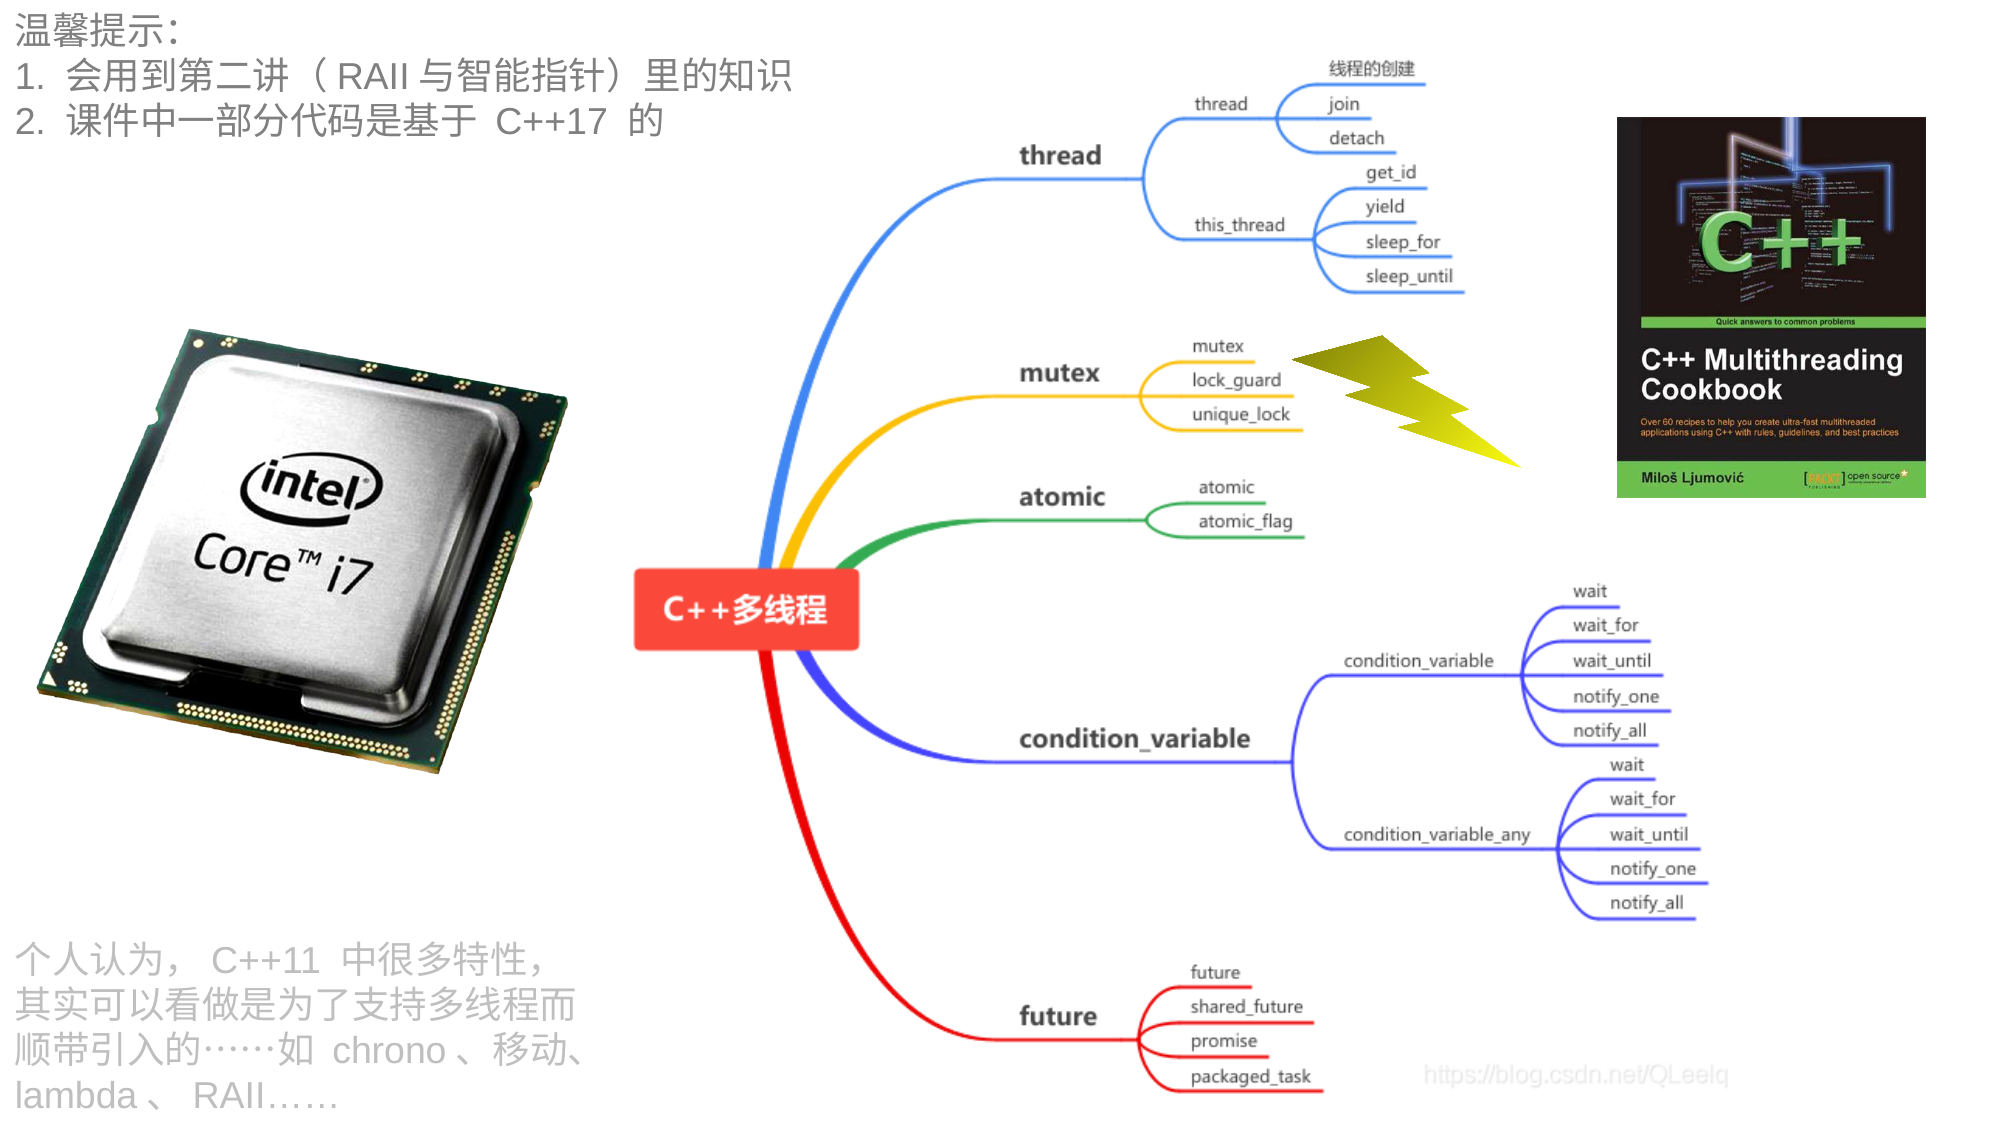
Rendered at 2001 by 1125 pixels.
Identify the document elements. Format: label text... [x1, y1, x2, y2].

text_box 个人认为，C++11 中很多特性，其实可以看做是为了支持多线程而顺带引入的……如 chrono、移动、lambda、RAII…… [0, 928, 596, 1123]
text_box 温馨提示： 1. 会用到第二讲（RAII与智能指针）里的知识 2. 课件中一部分代码是基于 C++17 的 [0, 0, 901, 150]
picture [0, 250, 604, 855]
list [553, 22, 1742, 1103]
picture [1617, 117, 1926, 498]
